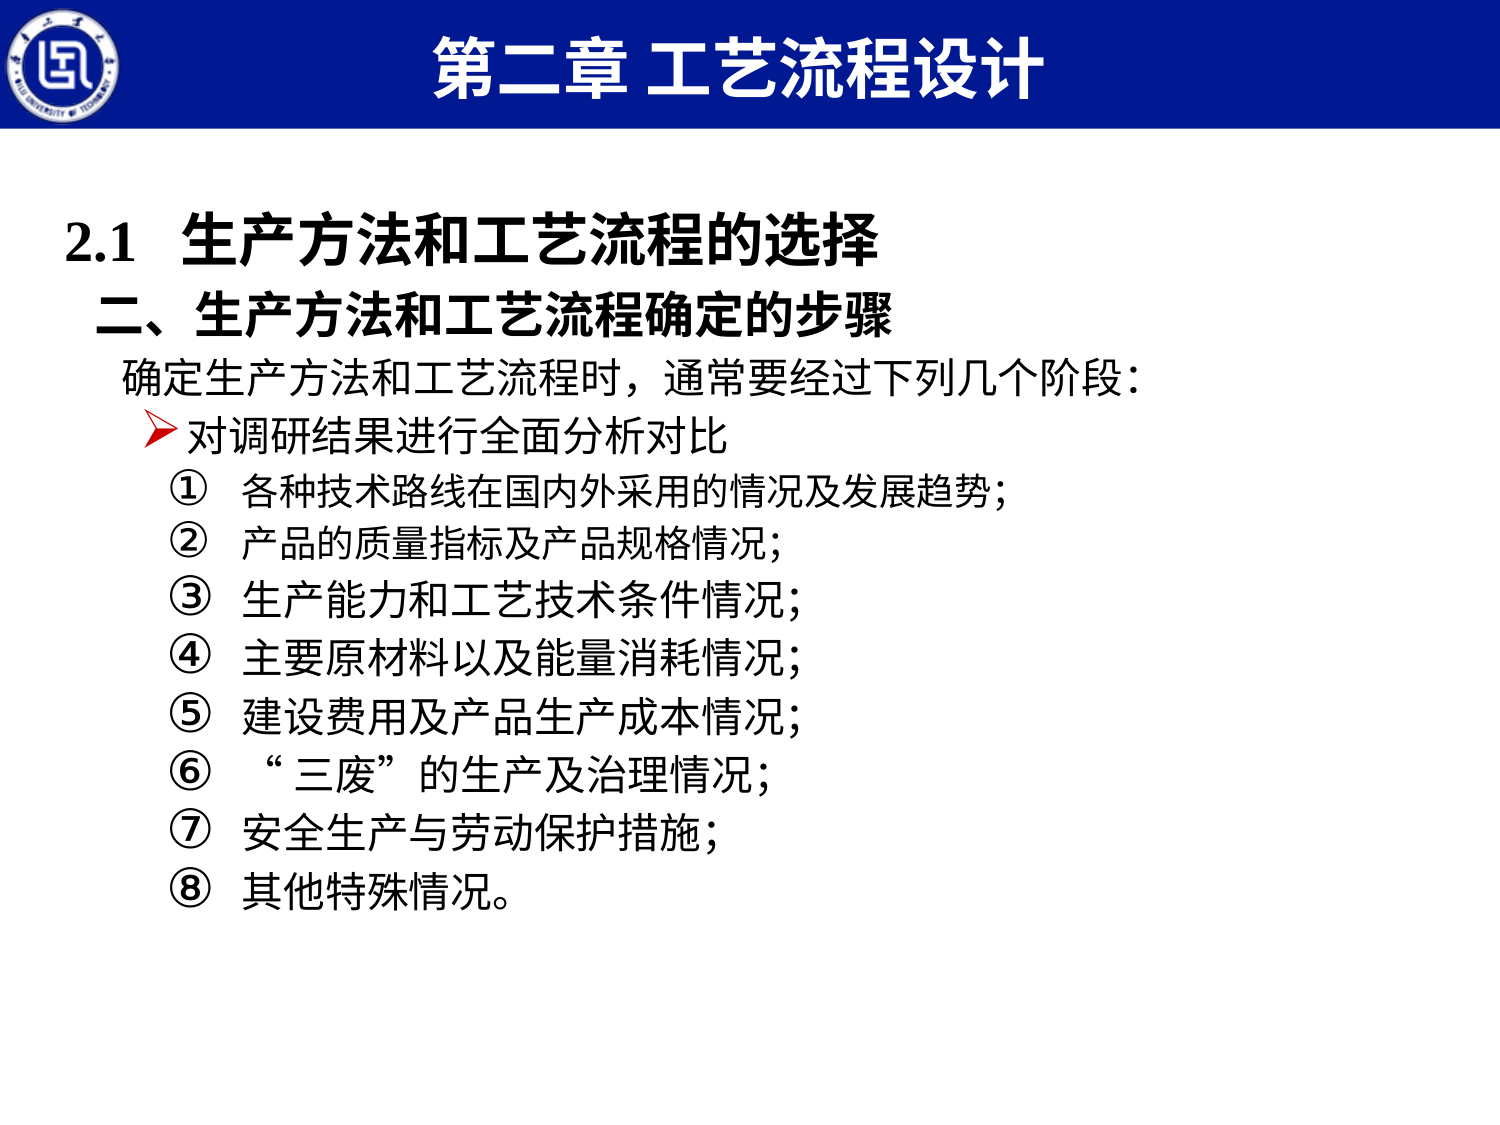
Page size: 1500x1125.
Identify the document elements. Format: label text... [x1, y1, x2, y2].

text_box 2.1 生产方法和工艺流程的选择 二、生产方法和工艺流程确定的步骤 确定生产方法和工艺流程时，通常要经过下列几个阶段： 对调研结果进行全面分析对比 各种技术路线在国内外采用的情况及发展趋势； 产品的质量指标及产品规格情况； 生产能力和工艺技术条件情况； 主要原材料以及能量消耗情况； 建设费用及产品生产成本情况； “三废”的生产及治理情况； 安全生产与劳动保护措施； 其他特殊情况。 [50, 196, 1438, 1035]
text_box 第二章 工艺流程设计 [58, 19, 1418, 115]
picture [1, 7, 123, 126]
